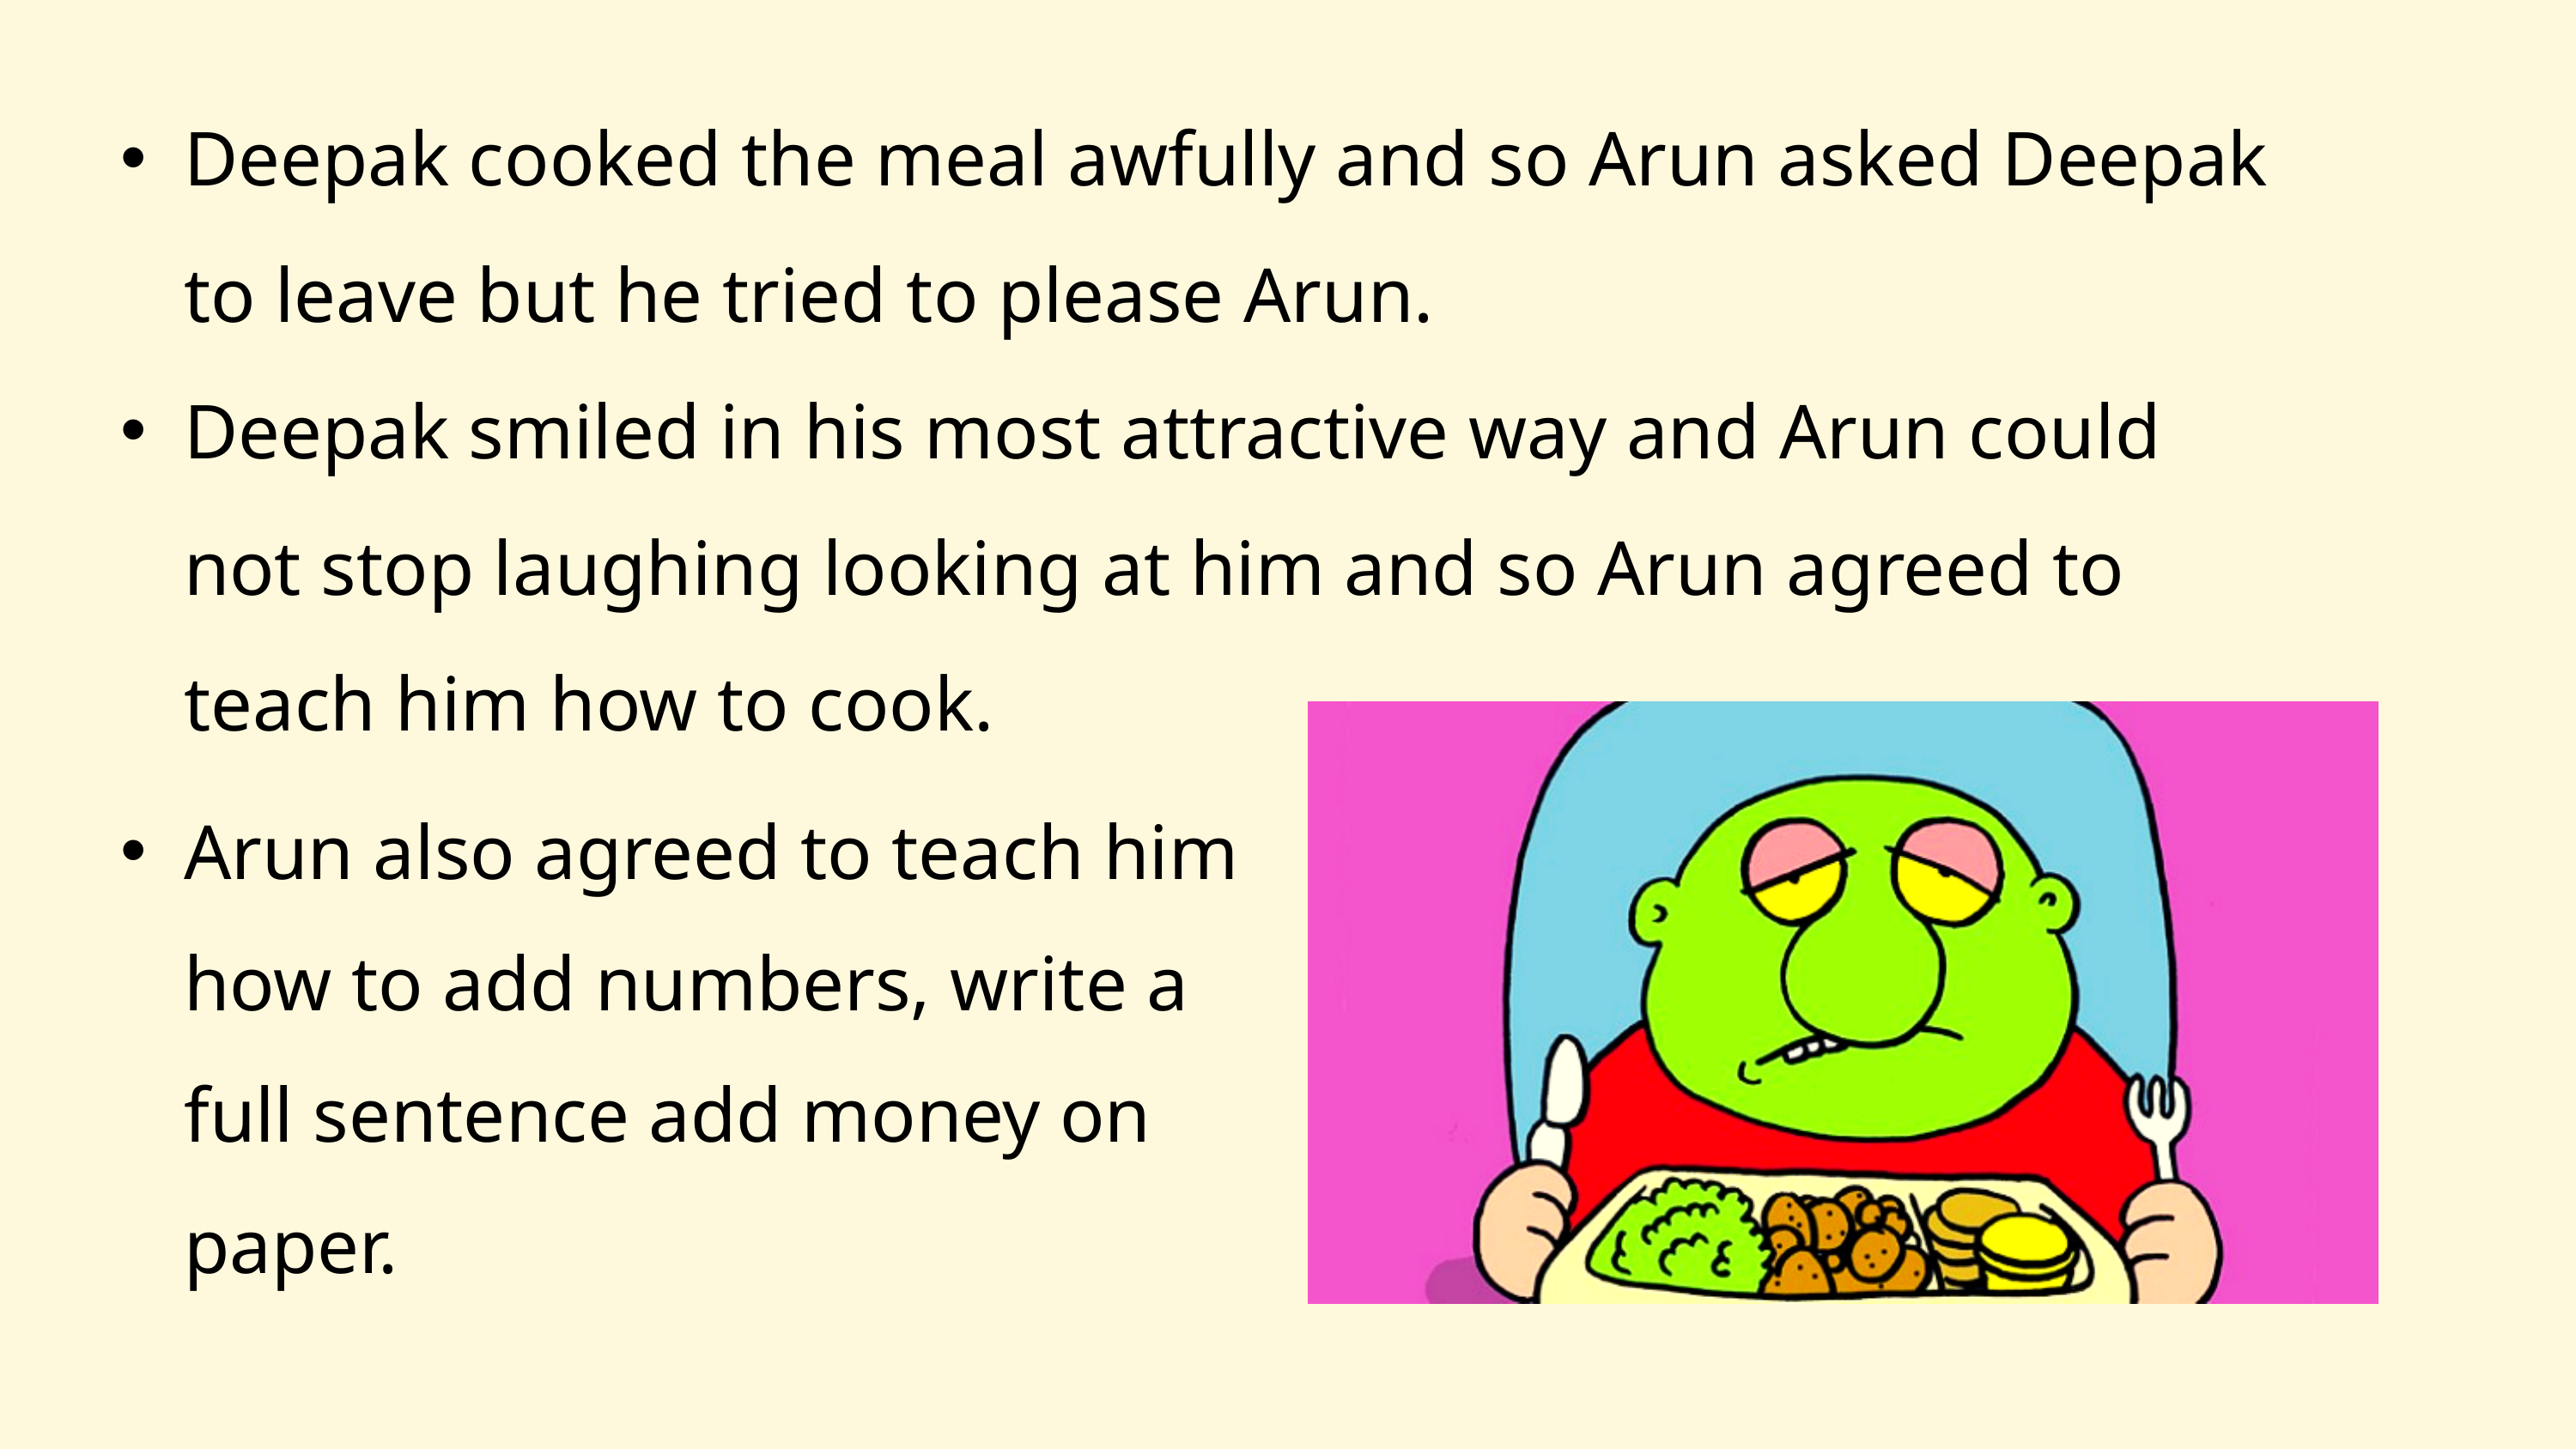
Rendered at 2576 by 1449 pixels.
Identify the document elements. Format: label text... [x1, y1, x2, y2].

text_box Deepak cooked the meal awfully and so Arun asked Deepak to leave but he tried to please Arun. Deepak smiled in his most attractive way and Arun could not stop laughing looking at him and so Arun agreed to teach him how to cook. [57, 64, 2295, 882]
picture [1307, 700, 2379, 1304]
text_box Arun also agreed to teach him how to add numbers, write a full sentence add money on paper. [57, 763, 1288, 1288]
